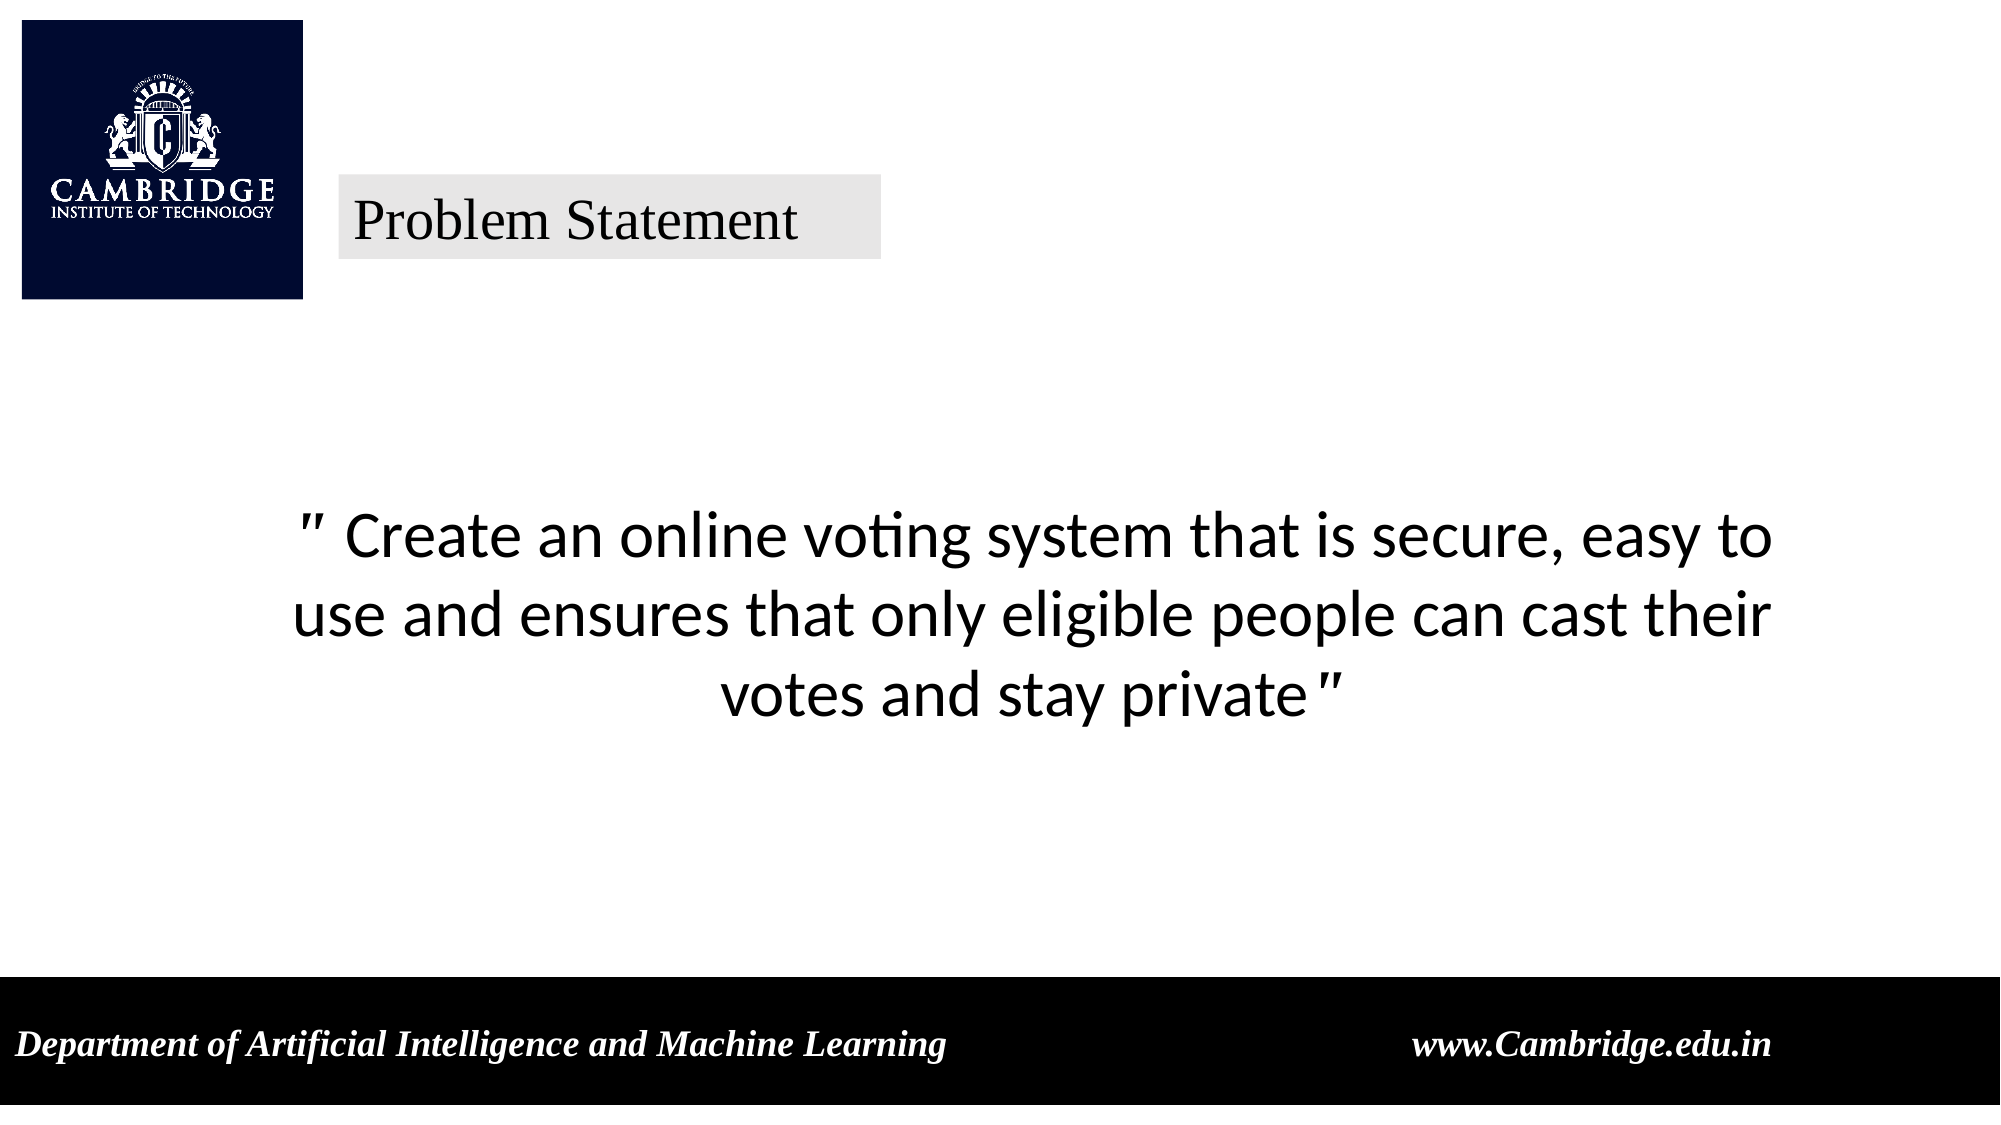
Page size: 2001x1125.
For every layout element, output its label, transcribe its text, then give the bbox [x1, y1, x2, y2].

text_box Department of Artificial Intelligence and Machine Learning www.Cambridge.edu.in [0, 977, 2000, 1105]
text_box Problem Statement [338, 174, 881, 259]
picture [51, 74, 274, 218]
text_box " Create an online voting system that is secure, easy to use and ensures that only eligible people can cast their votes and stay private" [248, 482, 1818, 738]
